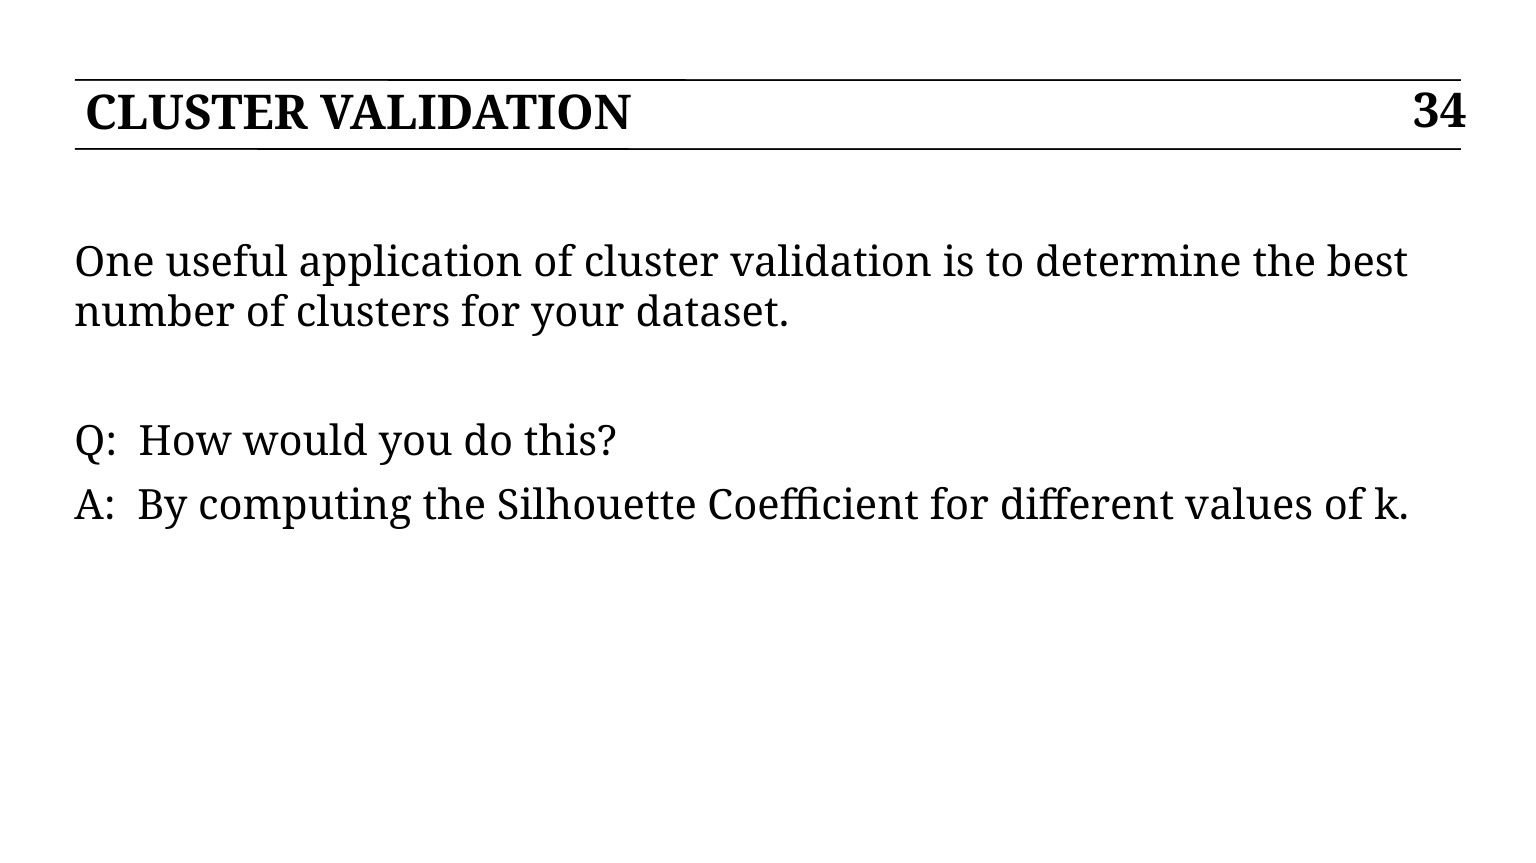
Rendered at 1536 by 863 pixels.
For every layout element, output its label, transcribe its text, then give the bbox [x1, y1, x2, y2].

title CLUSTER VALIDATION [76, 82, 1369, 234]
slide_number 34 [1408, 82, 1471, 142]
text_box One useful application of cluster validation is to determine the best number of clusters for your dataset. Q: How would you do this? A: By computing the Silhouette Coefficient for different values of k. [74, 234, 1462, 529]
